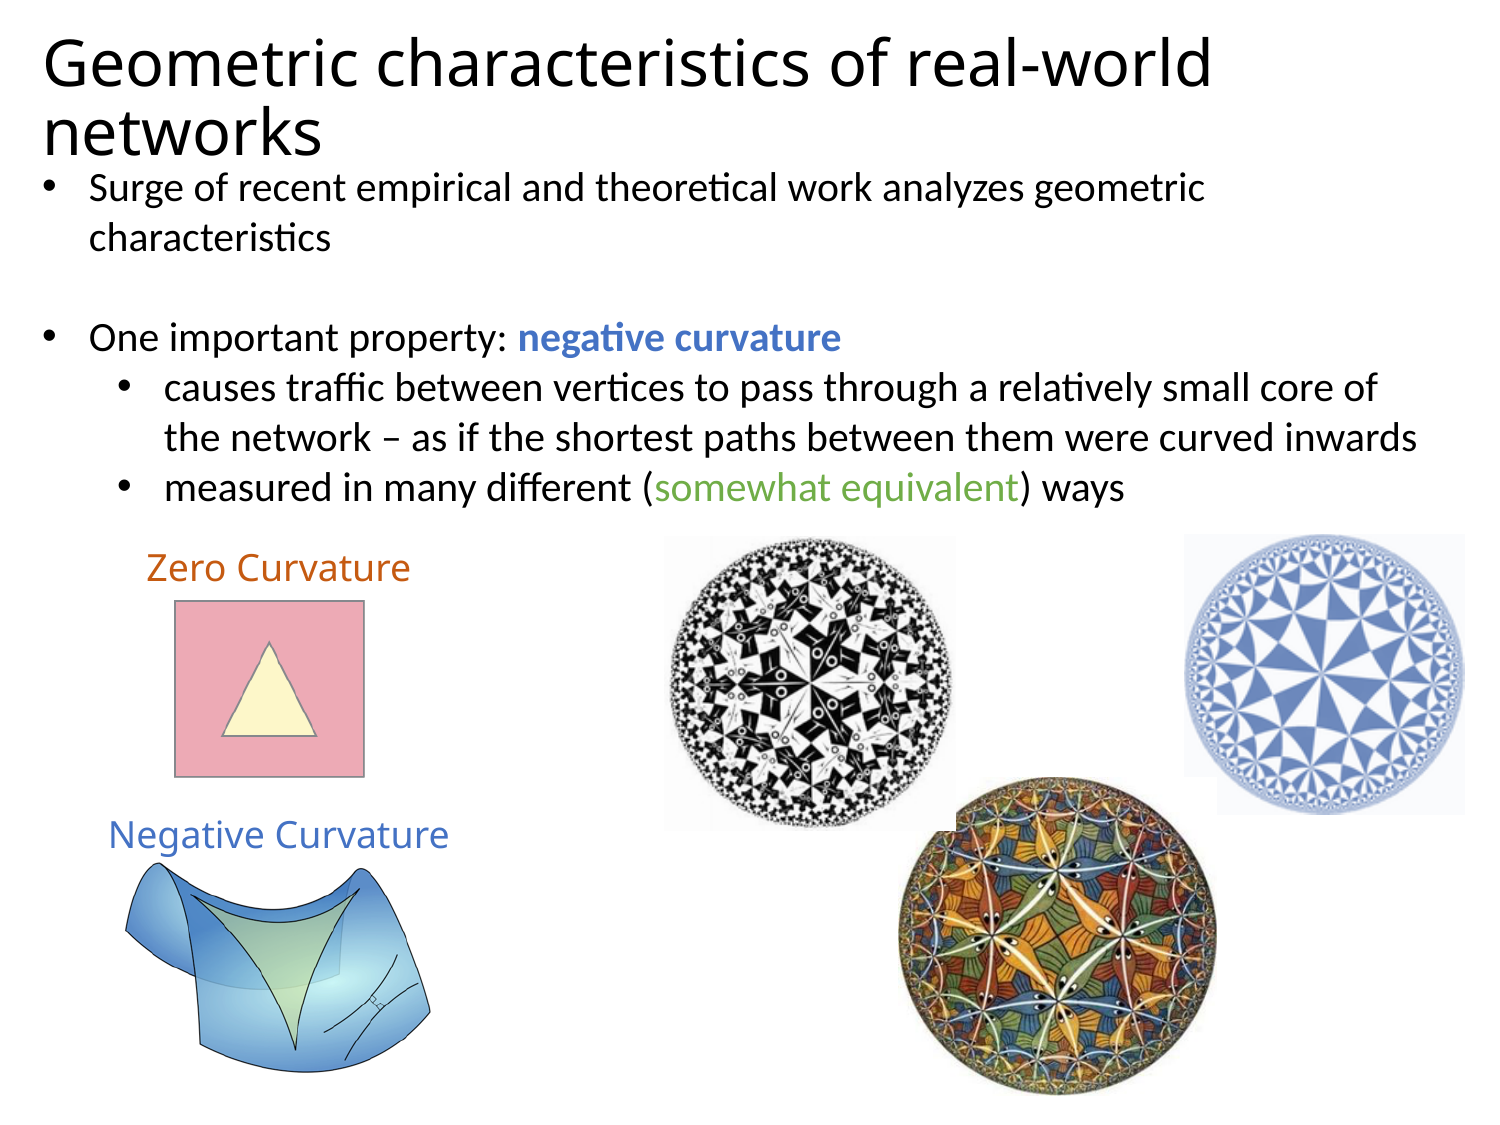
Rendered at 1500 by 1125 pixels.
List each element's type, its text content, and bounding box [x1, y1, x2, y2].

picture [173, 599, 365, 778]
text_box Surge of recent empirical and theoretical work analyzes geometric characteristics One important property: negative curvature causes traffic between vertices to pass through a relatively small core of the network – as if the shortest paths between them were curved inwards measured in many different (somewhat equivalent) ways [27, 152, 1456, 518]
picture [664, 534, 1465, 1096]
picture [116, 859, 443, 1077]
text_box Zero Curvature [91, 536, 468, 597]
title Geometric characteristics of real-world networks [27, 22, 1473, 178]
text_box Negative Curvature [91, 803, 468, 864]
